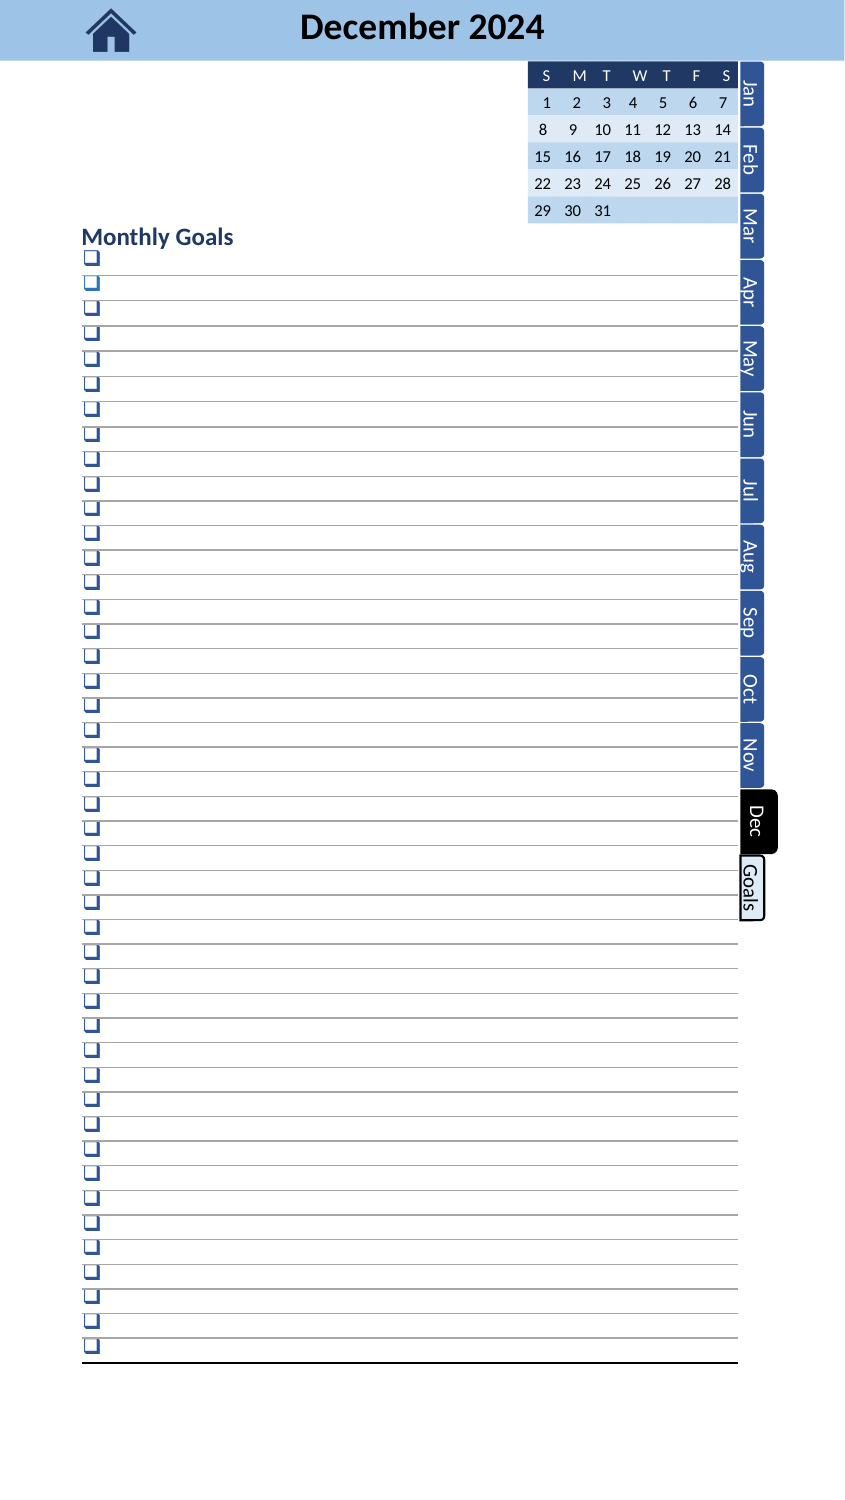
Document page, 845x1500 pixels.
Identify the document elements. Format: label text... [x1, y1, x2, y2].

list December 2024 [190, 0, 655, 61]
picture [82, 1, 140, 59]
